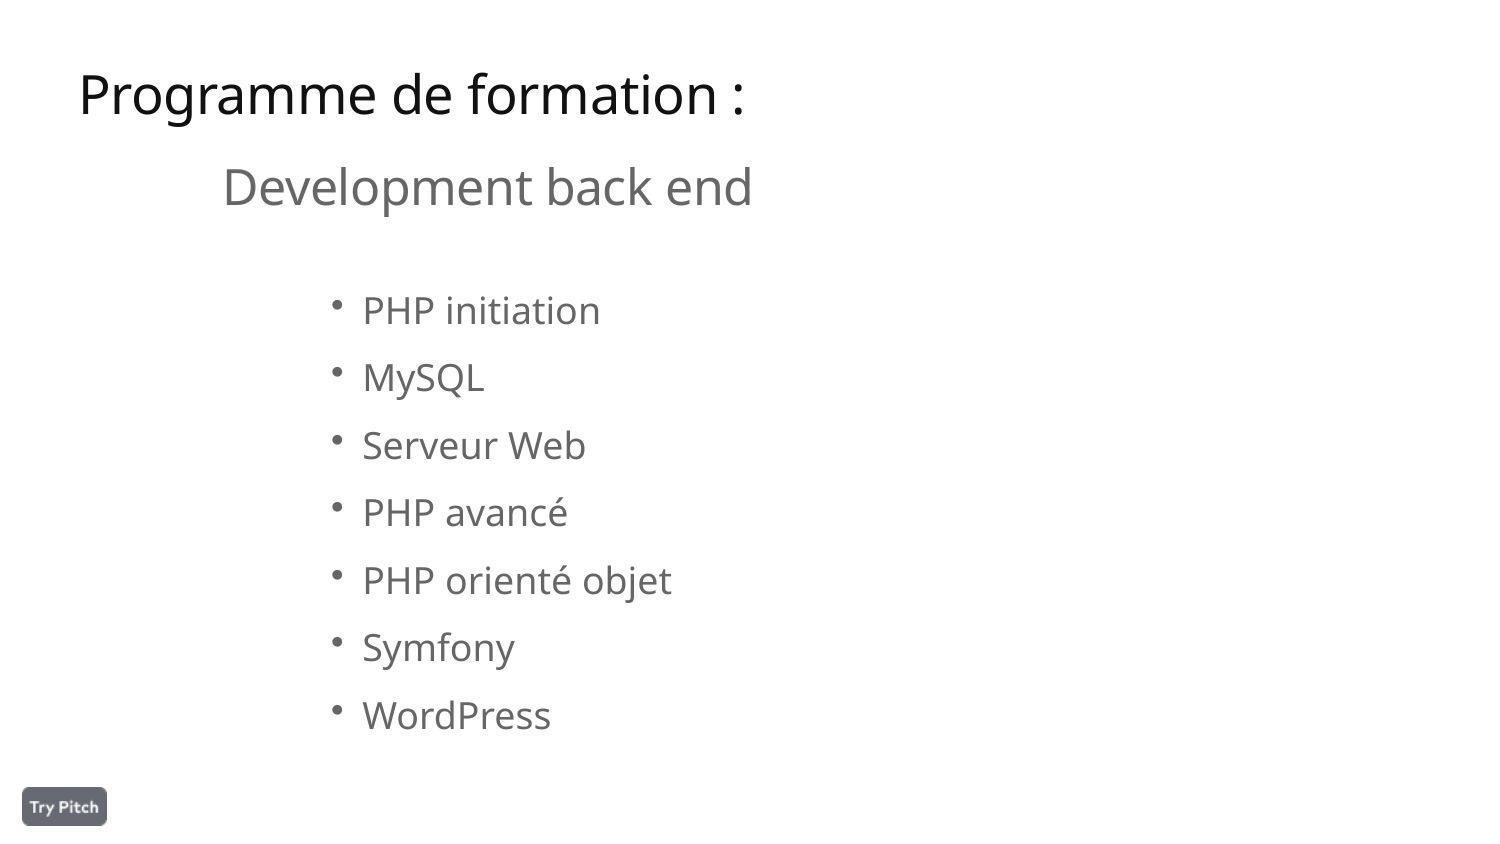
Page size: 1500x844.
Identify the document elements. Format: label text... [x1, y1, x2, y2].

text_box Development back end [171, 150, 755, 216]
picture [22, 787, 107, 826]
text_box Programme de formation : [78, 54, 829, 126]
text_box PHP initiation MySQL Serveur Web PHP avancé PHP orienté objet Symfony WordPress [331, 264, 1232, 737]
